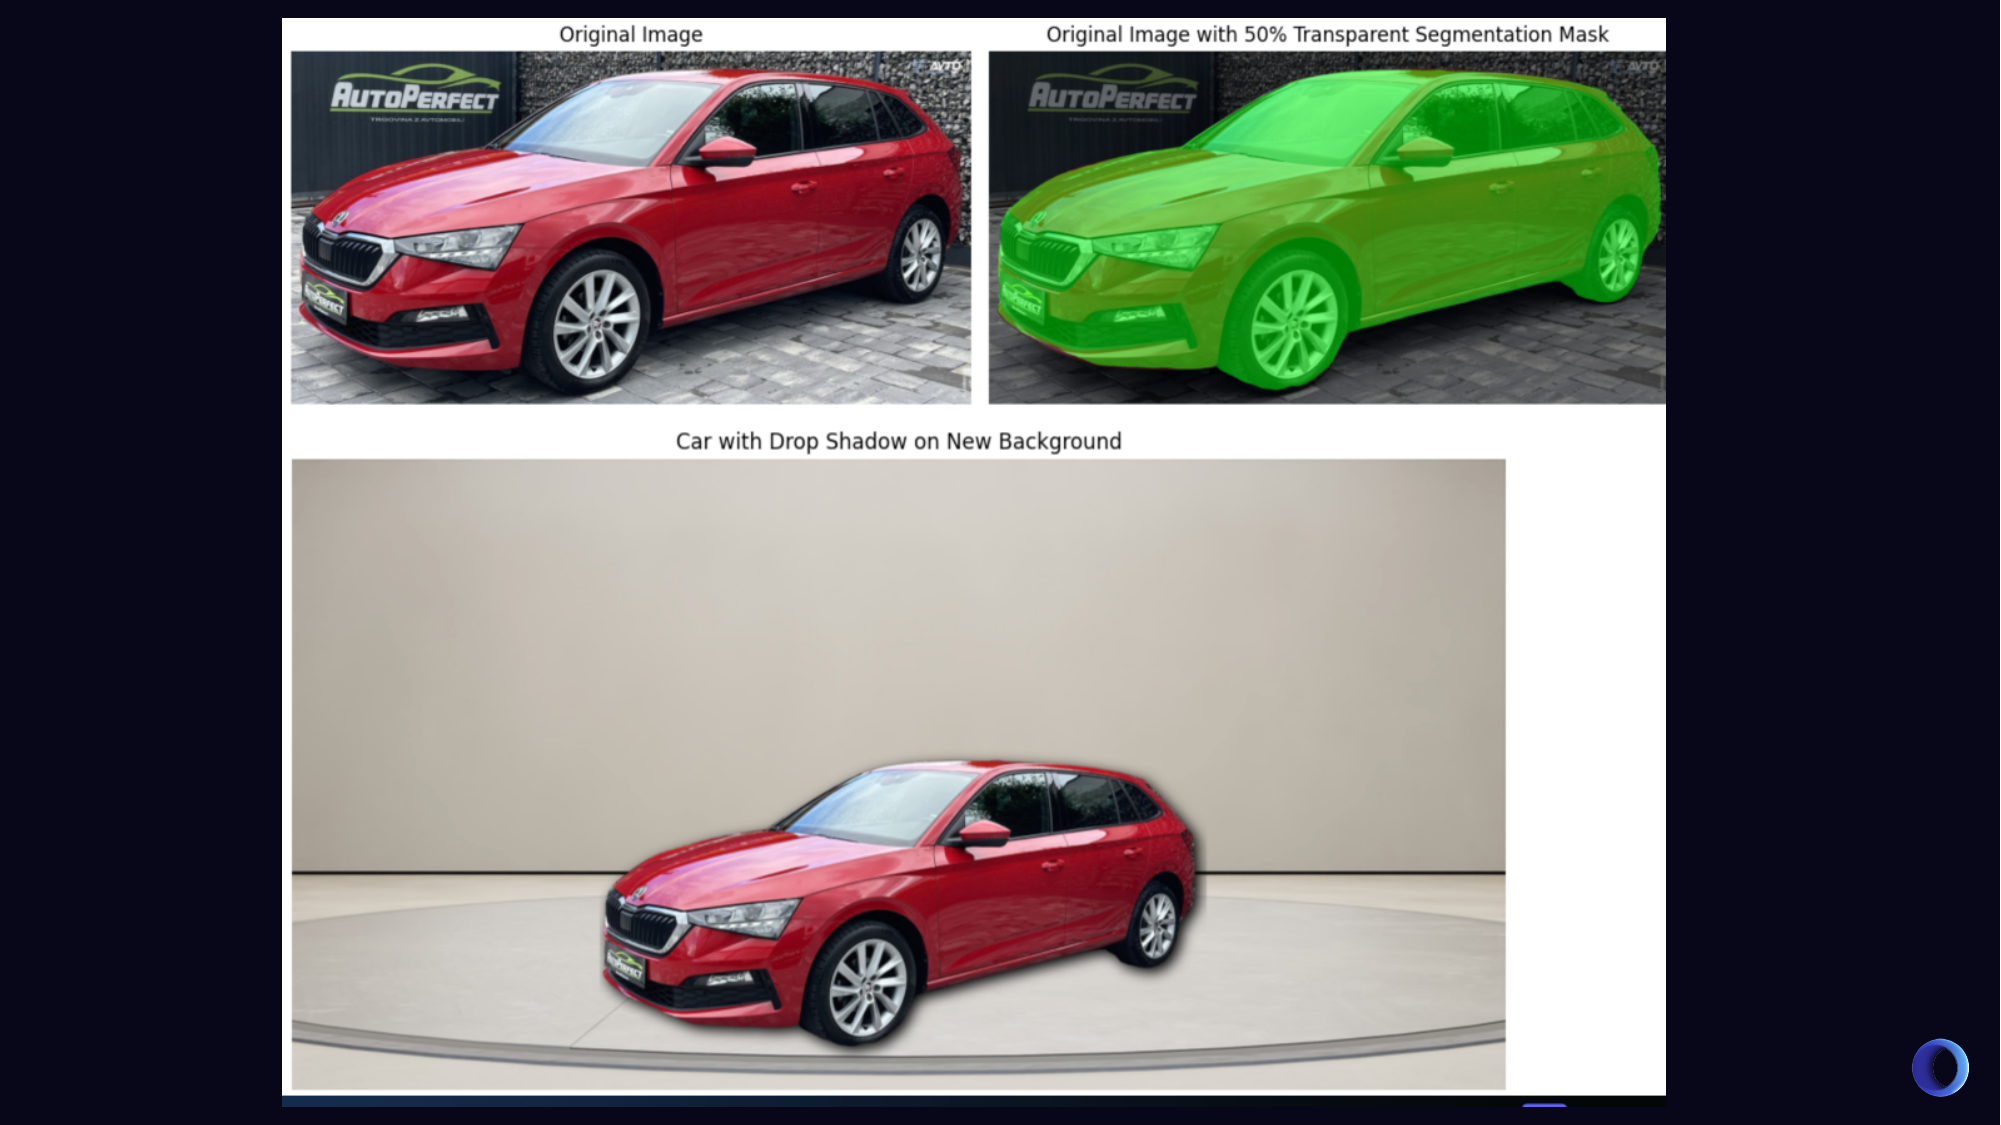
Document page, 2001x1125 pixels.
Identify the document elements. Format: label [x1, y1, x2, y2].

picture [282, 18, 1666, 1107]
picture [1900, 1026, 1982, 1109]
